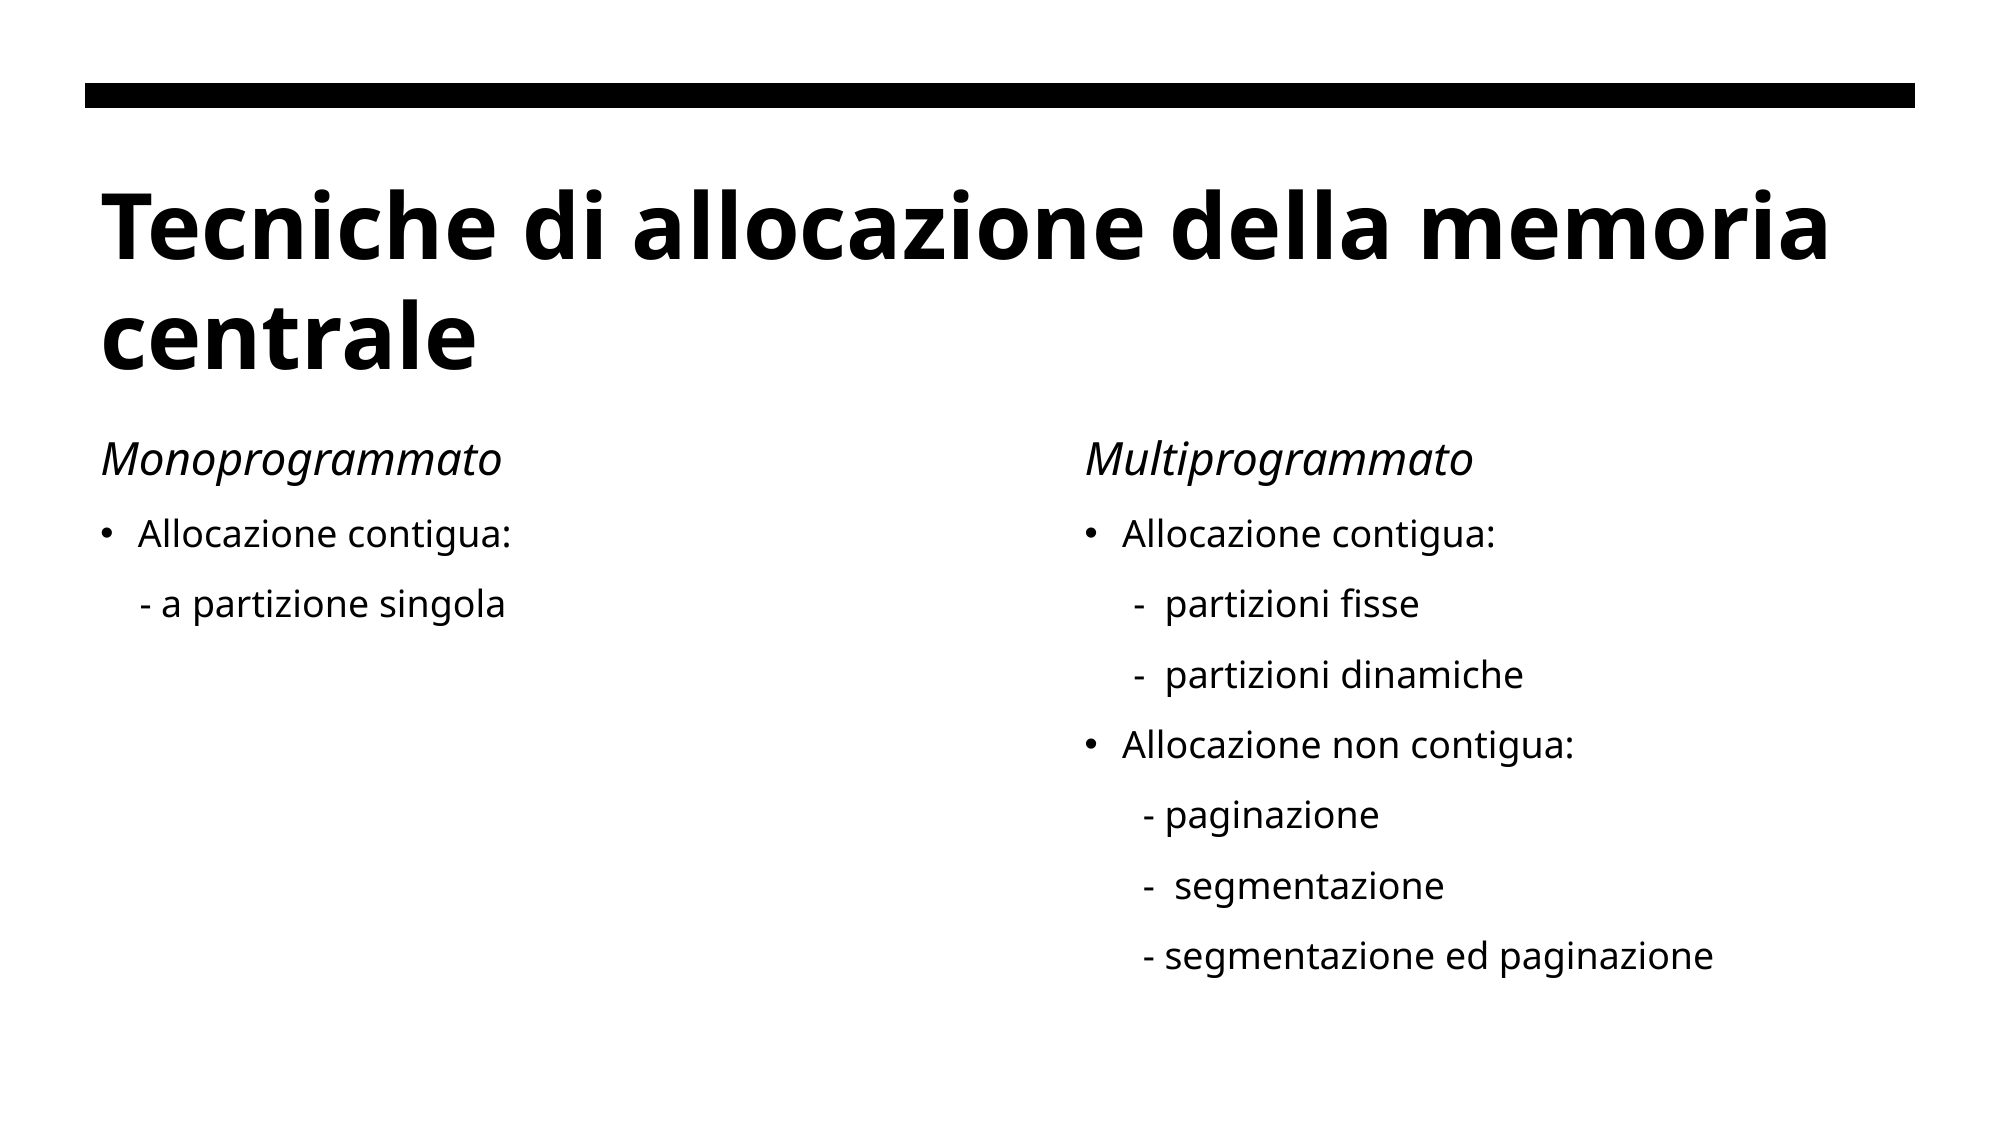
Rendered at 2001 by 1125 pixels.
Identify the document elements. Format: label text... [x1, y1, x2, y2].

title Tecniche di allocazione della memoria centrale [85, 160, 1917, 360]
list Allocazione contigua: - partizioni fisse - partizioni dinamiche Allocazione non contigua: - paginazione - segmentazione - segmentazione ed paginazione [1069, 498, 1917, 1041]
list Monoprogrammato [85, 383, 933, 492]
list Allocazione contigua: - a partizione singola [85, 498, 933, 1041]
list Multiprogrammato [1069, 383, 1917, 492]
